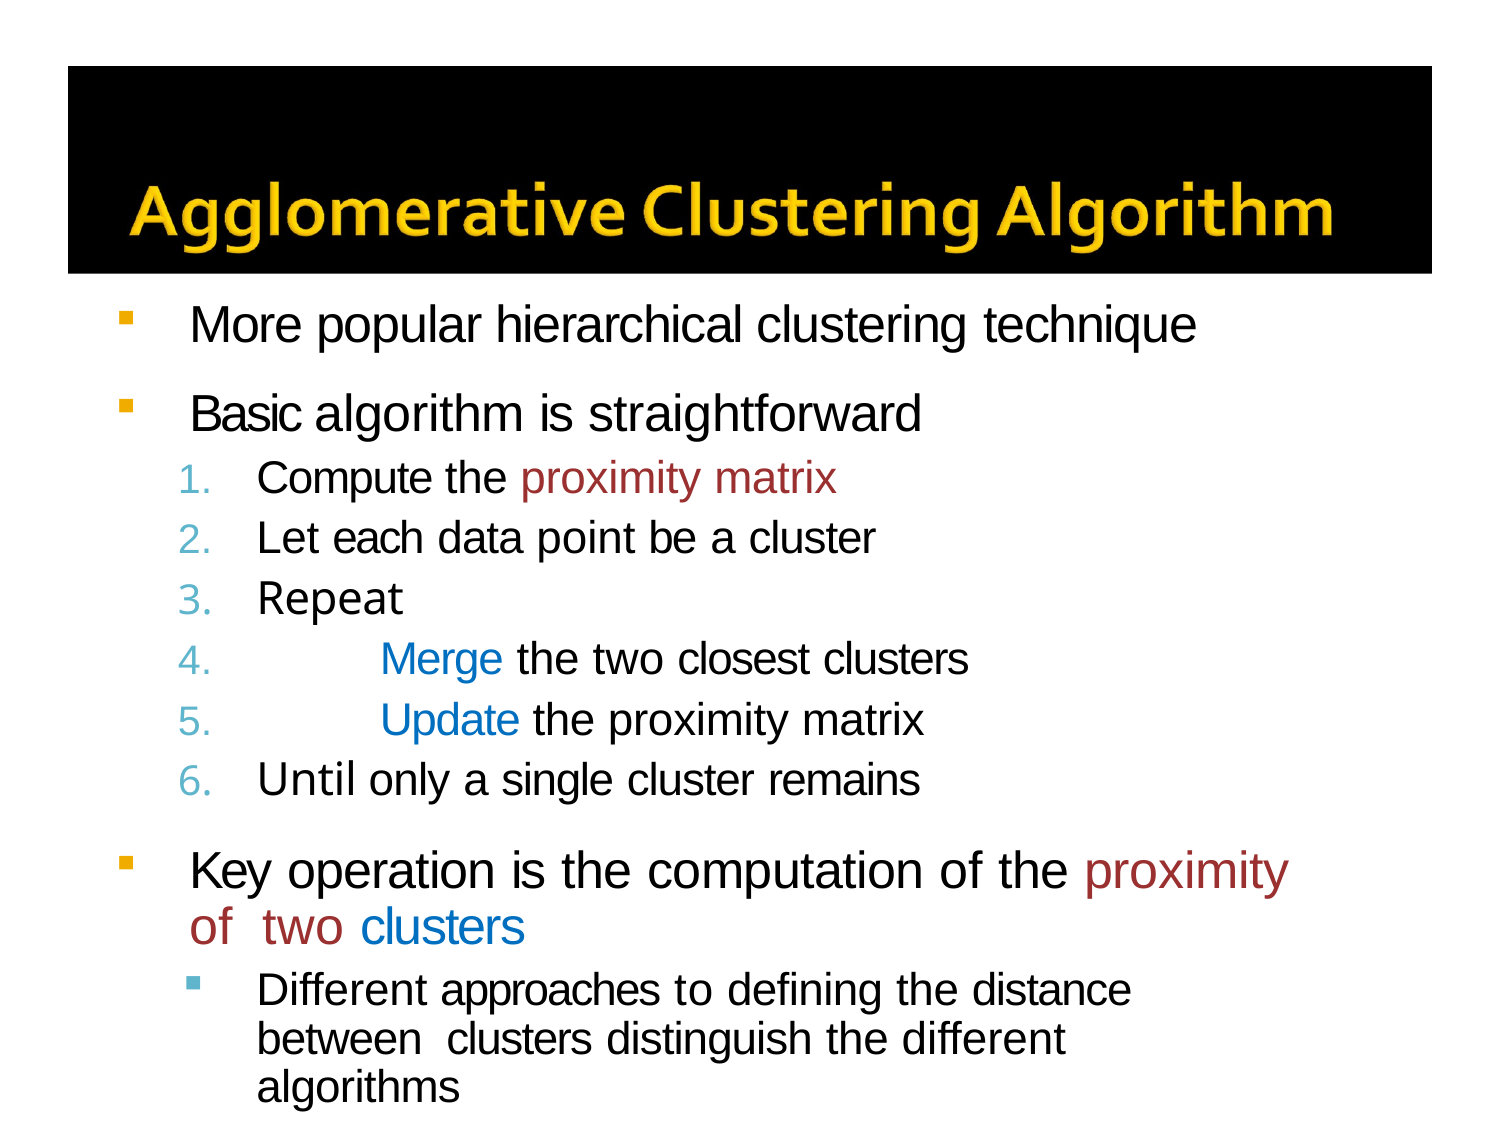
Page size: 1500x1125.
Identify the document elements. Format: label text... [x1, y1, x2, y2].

text_box More popular hierarchical clustering technique Basic algorithm is straightforward Compute the proximity matrix Let each data point be a cluster Repeat Merge the two closest clusters Update the proximity matrix Until only a single cluster remains Key operation is the computation of the proximity of two clusters Different approaches to defining the distance between clusters distinguish the different algorithms [108, 262, 1336, 1112]
text_box [127, 180, 1332, 254]
